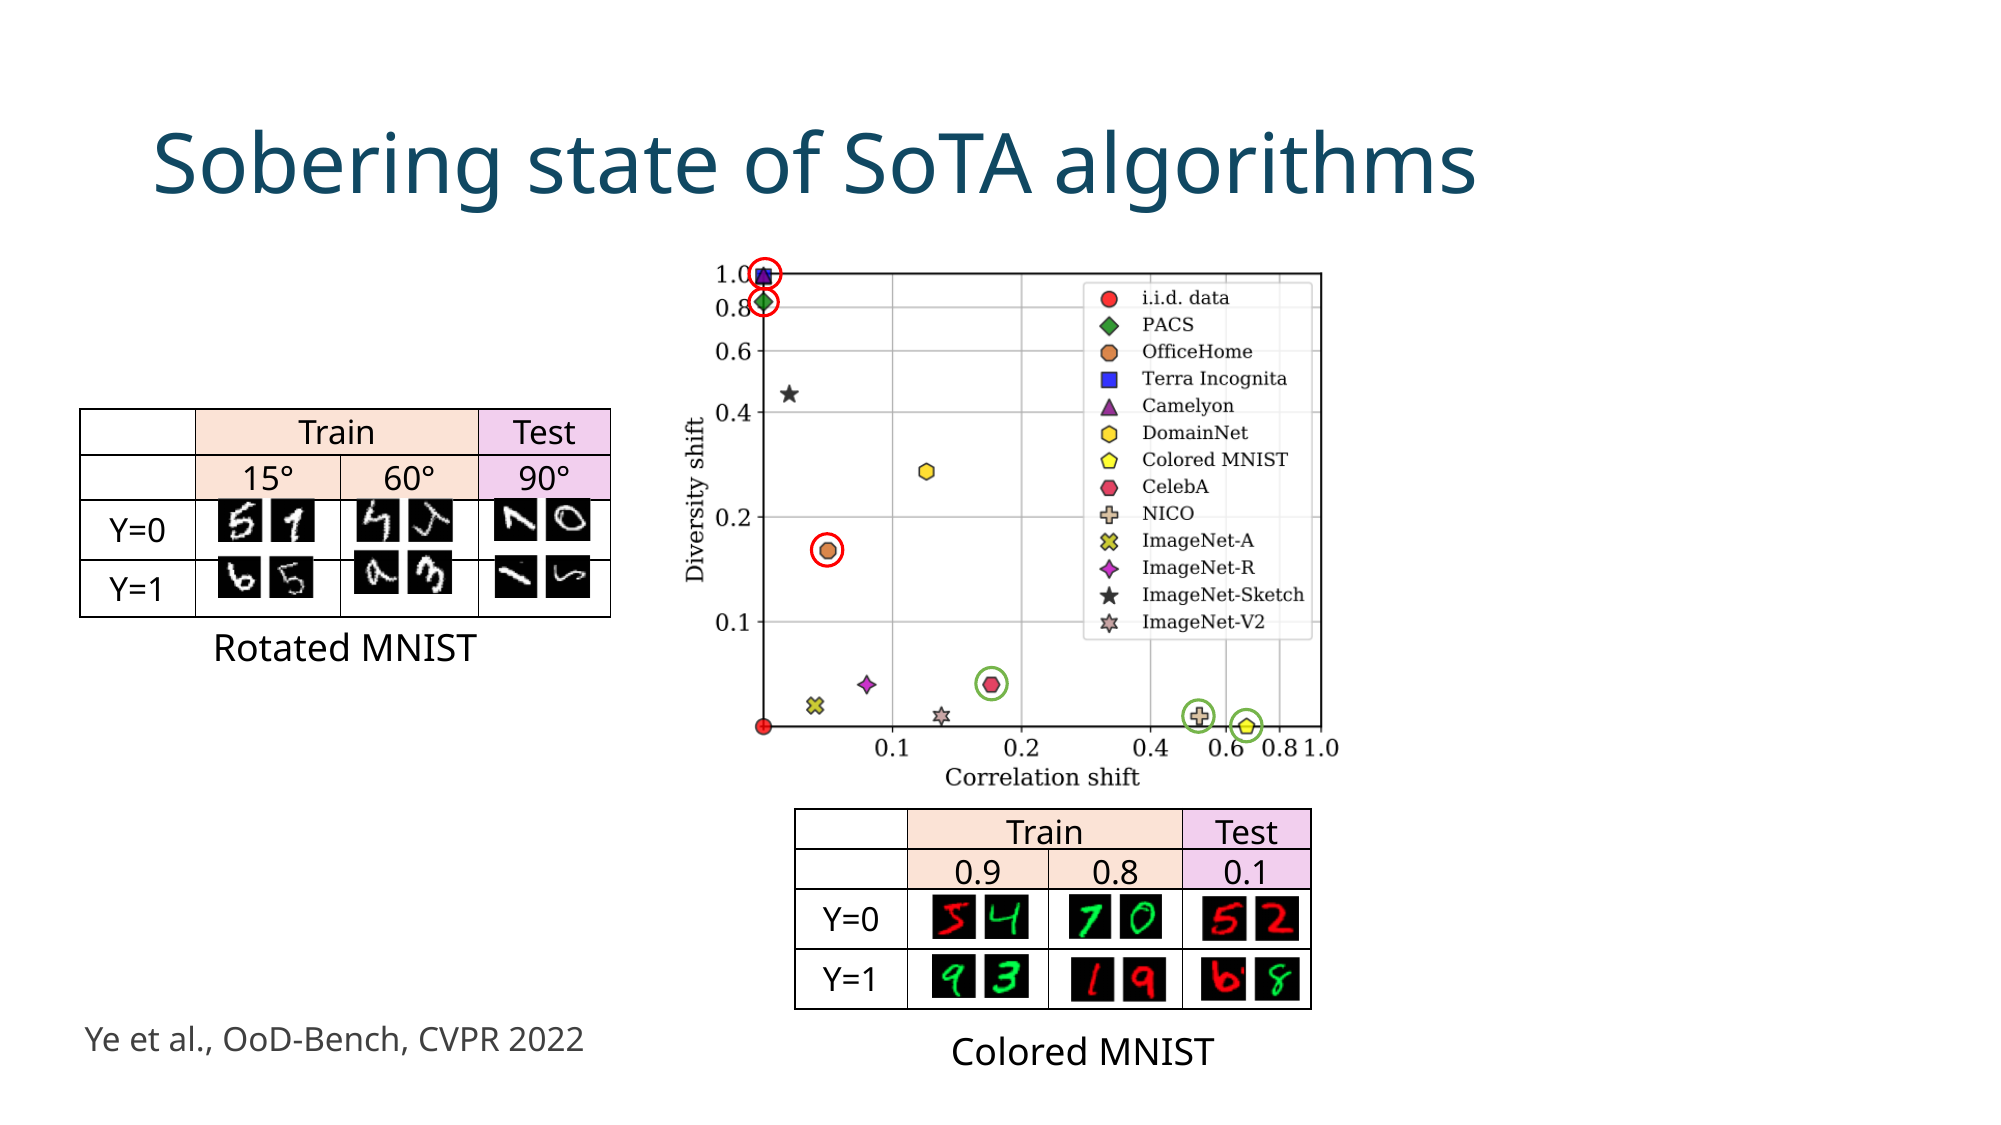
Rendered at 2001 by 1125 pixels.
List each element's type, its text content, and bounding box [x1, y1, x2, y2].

picture [494, 555, 591, 599]
table_cell [908, 890, 1048, 948]
picture [217, 498, 316, 542]
table_cell 0.1 [1183, 850, 1310, 888]
table_cell [341, 561, 478, 616]
table_header Test [1183, 810, 1310, 848]
table_header [796, 810, 907, 848]
table_header Train [908, 810, 1182, 848]
table_cell [1183, 890, 1310, 948]
table_cell 15° [196, 456, 340, 499]
table_header [81, 410, 195, 454]
table_header Test [479, 410, 610, 454]
table_cell [908, 950, 1048, 1008]
picture [931, 953, 1030, 998]
table_header Train [196, 410, 478, 454]
table_cell [479, 561, 610, 616]
table_cell 0.9 [908, 850, 1048, 888]
table_cell [196, 501, 340, 559]
text_box Rotated MNIST [175, 623, 515, 669]
table_cell 60° [341, 456, 478, 499]
table_cell Y=0 [796, 890, 907, 948]
picture [1201, 896, 1299, 942]
picture [663, 240, 1372, 800]
picture [1071, 956, 1167, 1002]
picture [1200, 956, 1300, 1002]
table_cell [796, 850, 907, 888]
table_cell [196, 561, 340, 616]
picture [217, 554, 315, 599]
title Sobering state of SoTA algorithms [137, 58, 1901, 276]
picture [356, 497, 454, 543]
table_cell [1183, 950, 1310, 1008]
text_box Ye et al., OoD-Bench, CVPR 2022 [69, 1011, 622, 1066]
table_cell Y=0 [81, 501, 195, 559]
table_cell [81, 456, 195, 499]
text_box Colored MNIST [913, 1027, 1253, 1073]
picture [931, 893, 1030, 939]
picture [493, 497, 592, 542]
table_cell Y=1 [796, 950, 907, 1008]
table_cell Y=1 [81, 561, 195, 616]
table_cell 0.8 [1049, 850, 1182, 888]
table_cell [1049, 950, 1182, 1008]
picture [353, 549, 453, 595]
table_cell 90° [479, 456, 610, 499]
table_cell [1049, 890, 1182, 948]
table_cell [479, 501, 610, 559]
table_cell [341, 501, 478, 559]
picture [1068, 894, 1163, 939]
